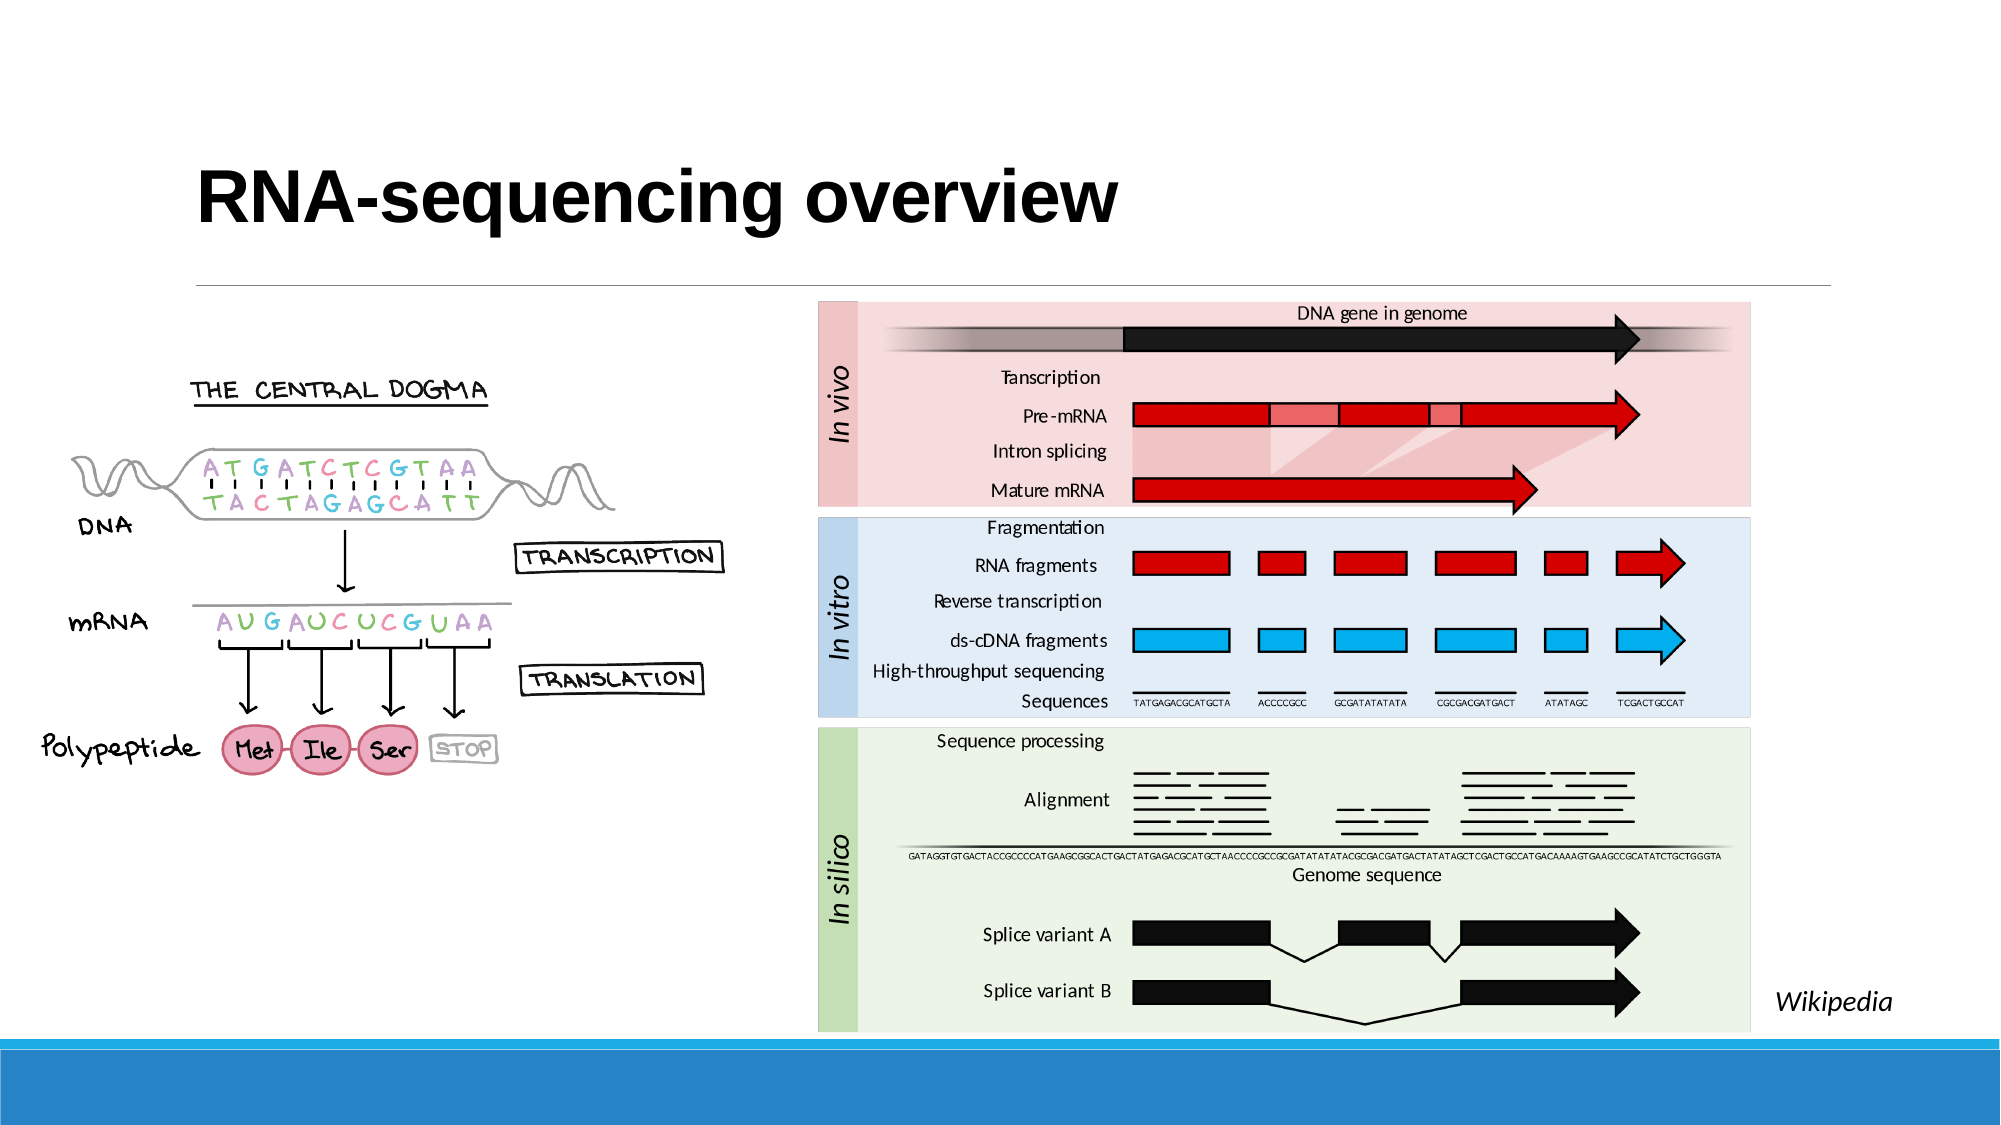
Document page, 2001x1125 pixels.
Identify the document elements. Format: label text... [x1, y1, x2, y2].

text_box RNA-sequencing overview [180, 57, 1856, 246]
text_box Wikipedia [1769, 974, 2000, 1025]
picture [808, 291, 1761, 1042]
picture [31, 365, 736, 783]
